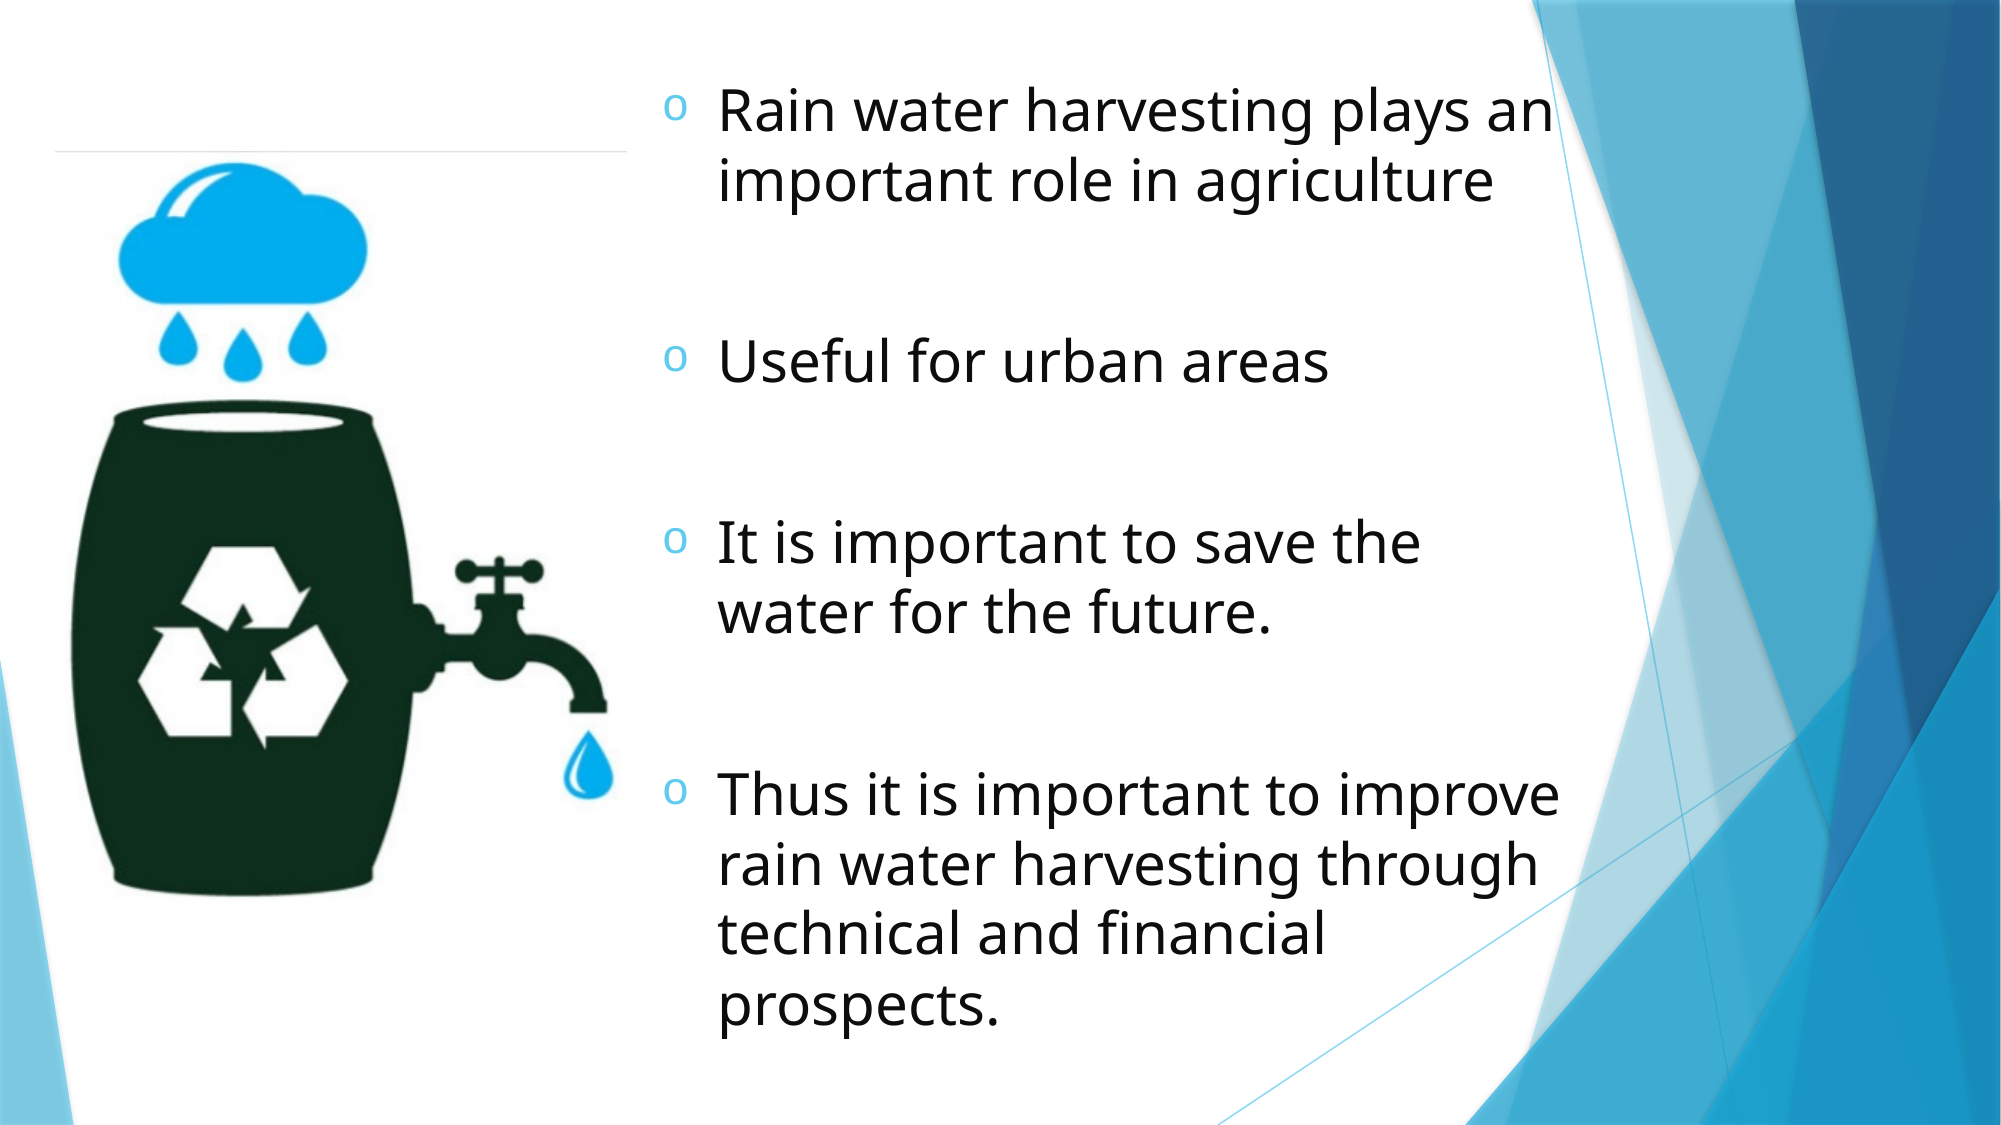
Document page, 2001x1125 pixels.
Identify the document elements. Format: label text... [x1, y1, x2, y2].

list Rain water harvesting plays an important role in agriculture Useful for urban areas It is important to save the water for the future. Thus it is important to improve rain water harvesting through technical and financial prospects. [646, 65, 1595, 1125]
picture [54, 150, 627, 915]
